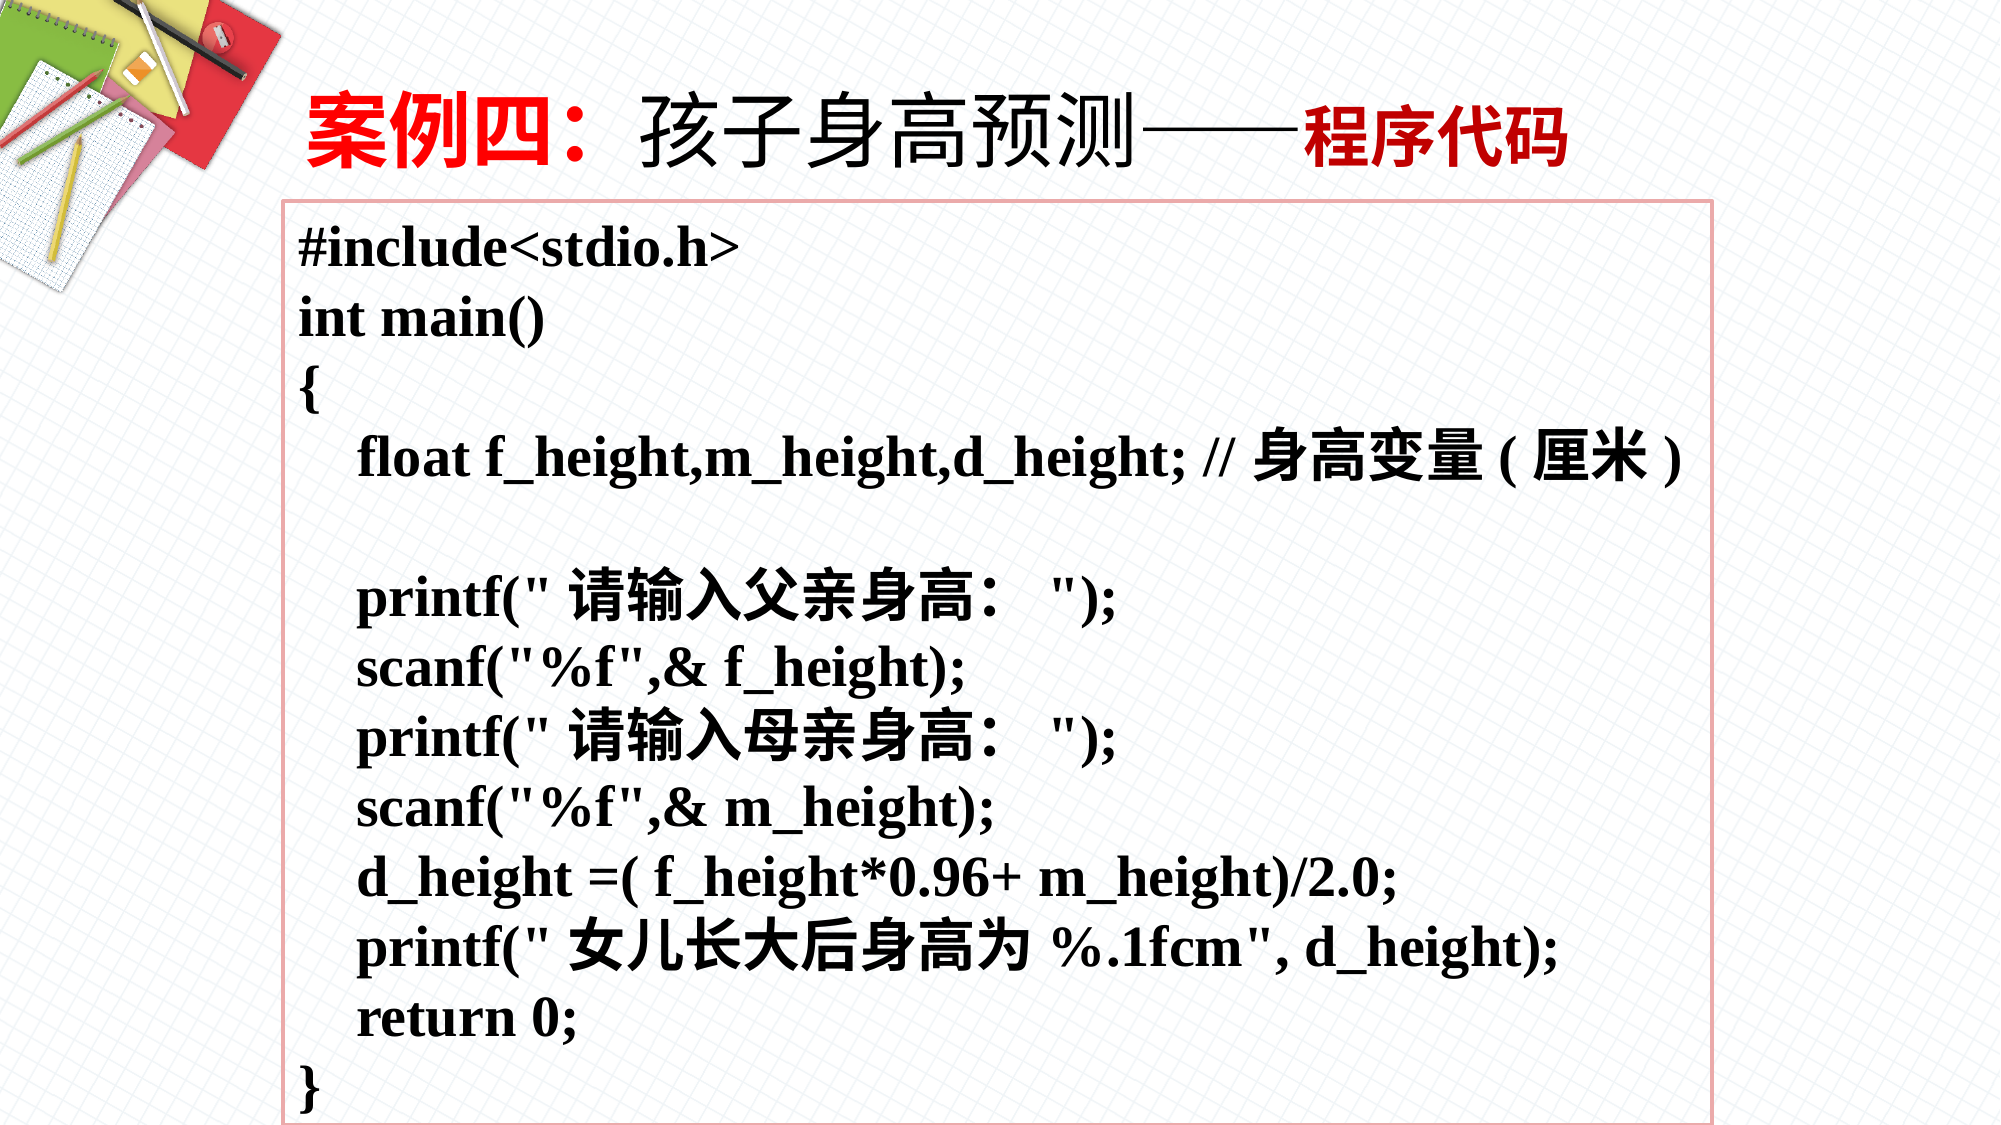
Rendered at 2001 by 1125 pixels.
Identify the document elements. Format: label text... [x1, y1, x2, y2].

text_box #include<stdio.h> int main() { float f_height,m_height,d_height; //身高变量(厘米) printf("请输入父亲身高："); scanf("%f",& f_height); printf("请输入母亲身高："); scanf("%f",& m_height); d_height =( f_height*0.96+ m_height)/2.0; printf("女儿长大后身高为%.1fcm", d_height); return 0; } [283, 201, 1713, 1125]
picture [0, 0, 289, 298]
text_box 案例四：孩子身高预测——程序代码 [290, 70, 1586, 186]
